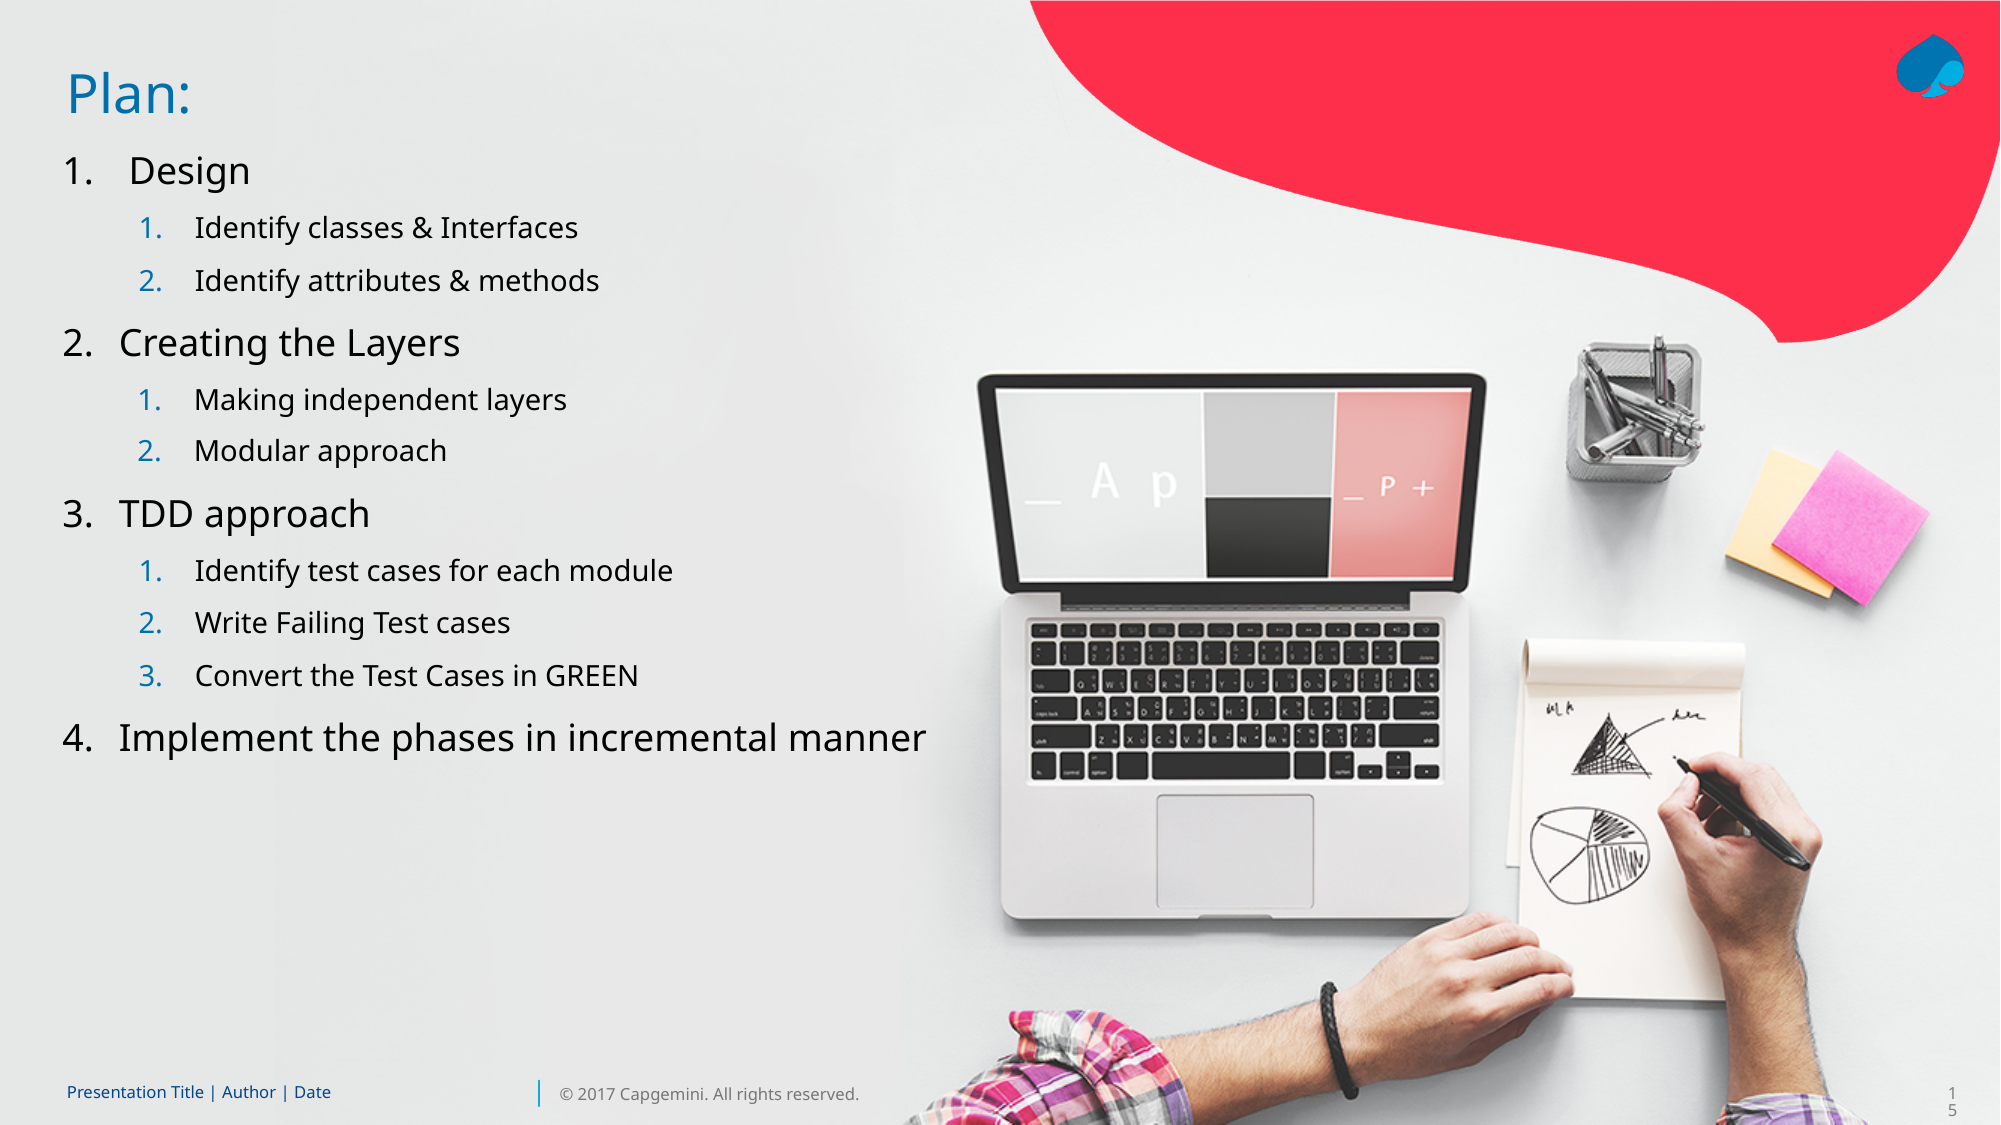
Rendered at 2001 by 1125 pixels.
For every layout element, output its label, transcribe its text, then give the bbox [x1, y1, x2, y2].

title Plan: [66, 66, 1213, 208]
list Design Identify classes & Interfaces Identify attributes & methods Creating the Layers Making independent layers Modular approach TDD approach Identify test cases for each module Write Failing Test cases Convert the Test Cases in GREEN Implement the phases in incremental manner [62, 137, 980, 960]
picture [0, 0, 2001, 1125]
